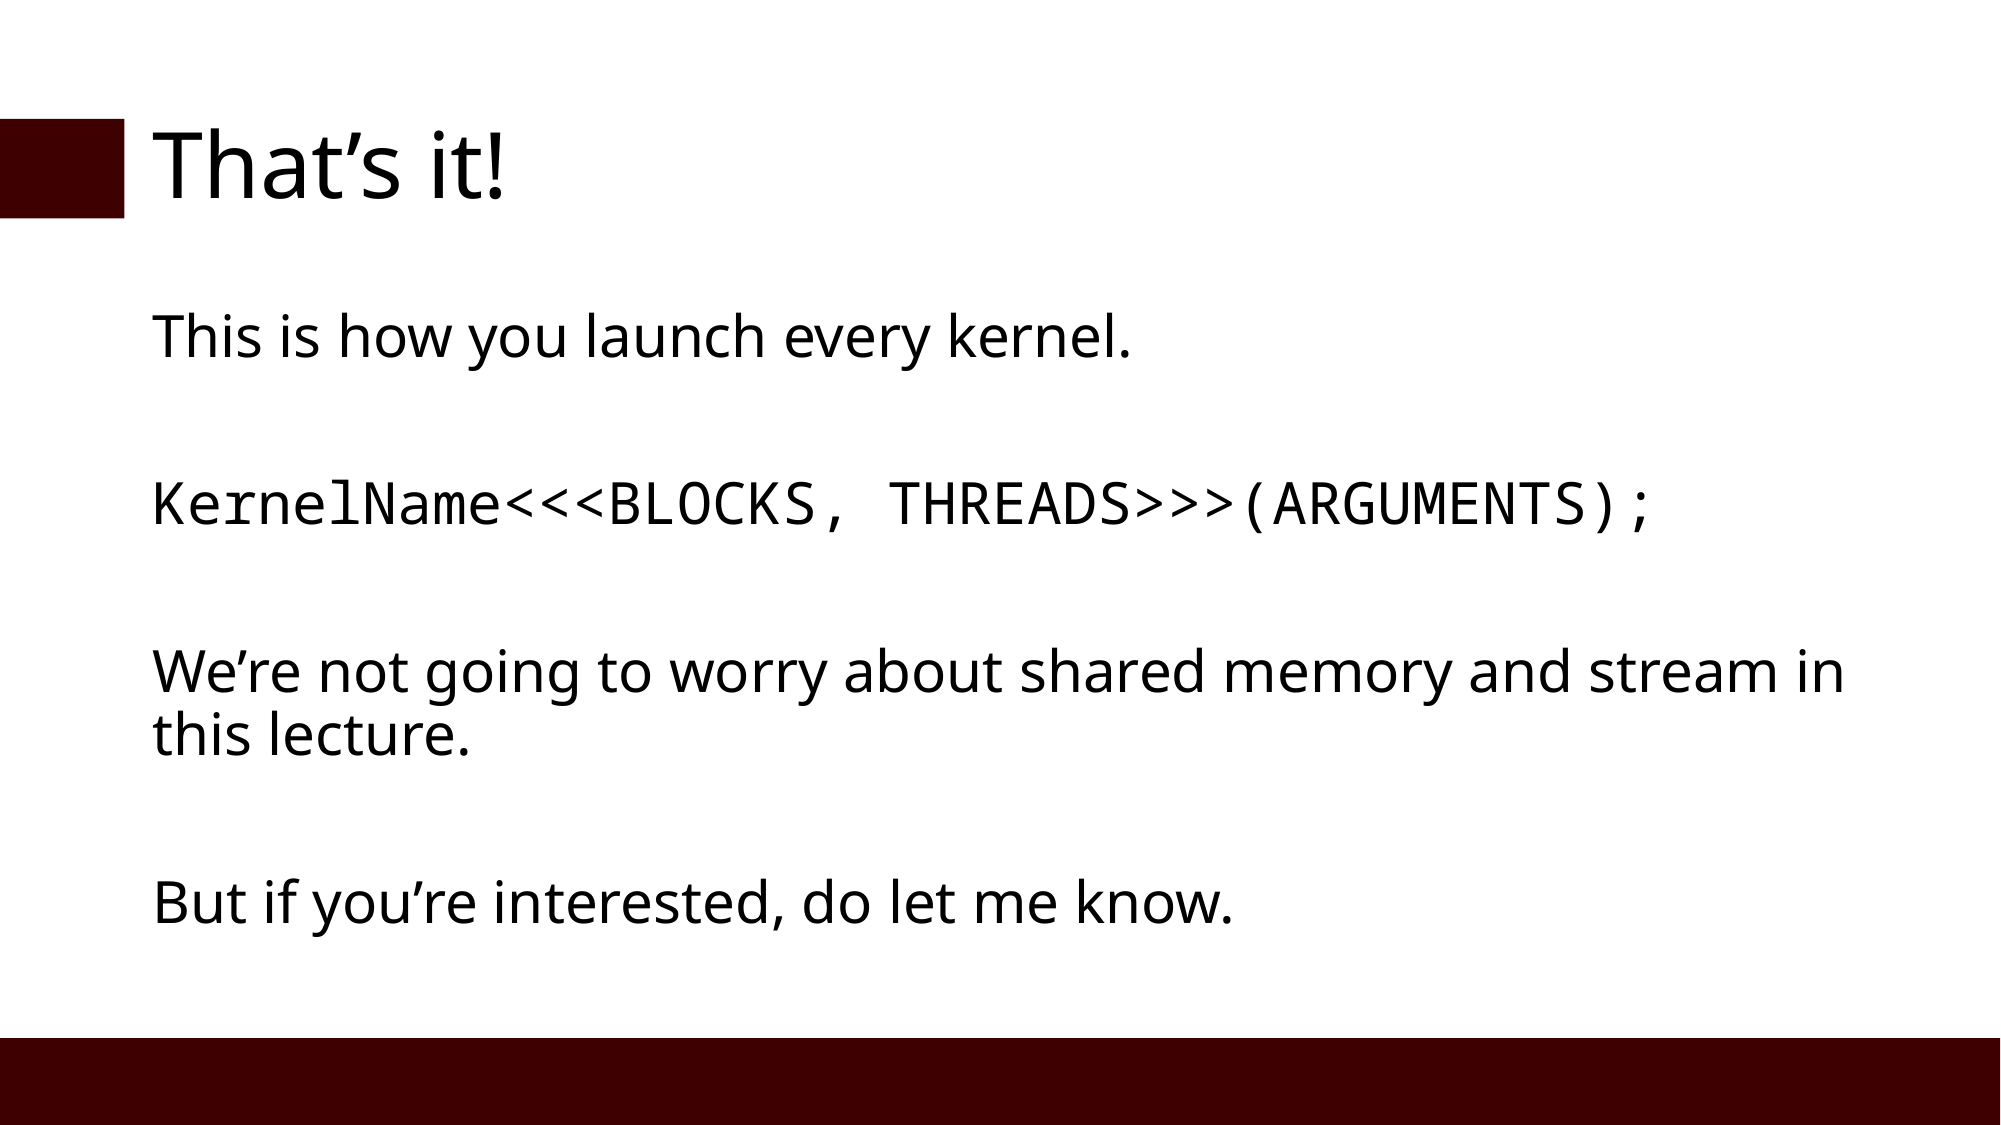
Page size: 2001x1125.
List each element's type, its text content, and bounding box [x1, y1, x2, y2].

list This is how you launch every kernel. KernelName<<<BLOCKS, THREADS>>>(ARGUMENTS); We’re not going to worry about shared memory and stream in this lecture. But if you’re interested, do let me know. [137, 299, 1863, 1014]
title That’s it! [137, 59, 1863, 278]
